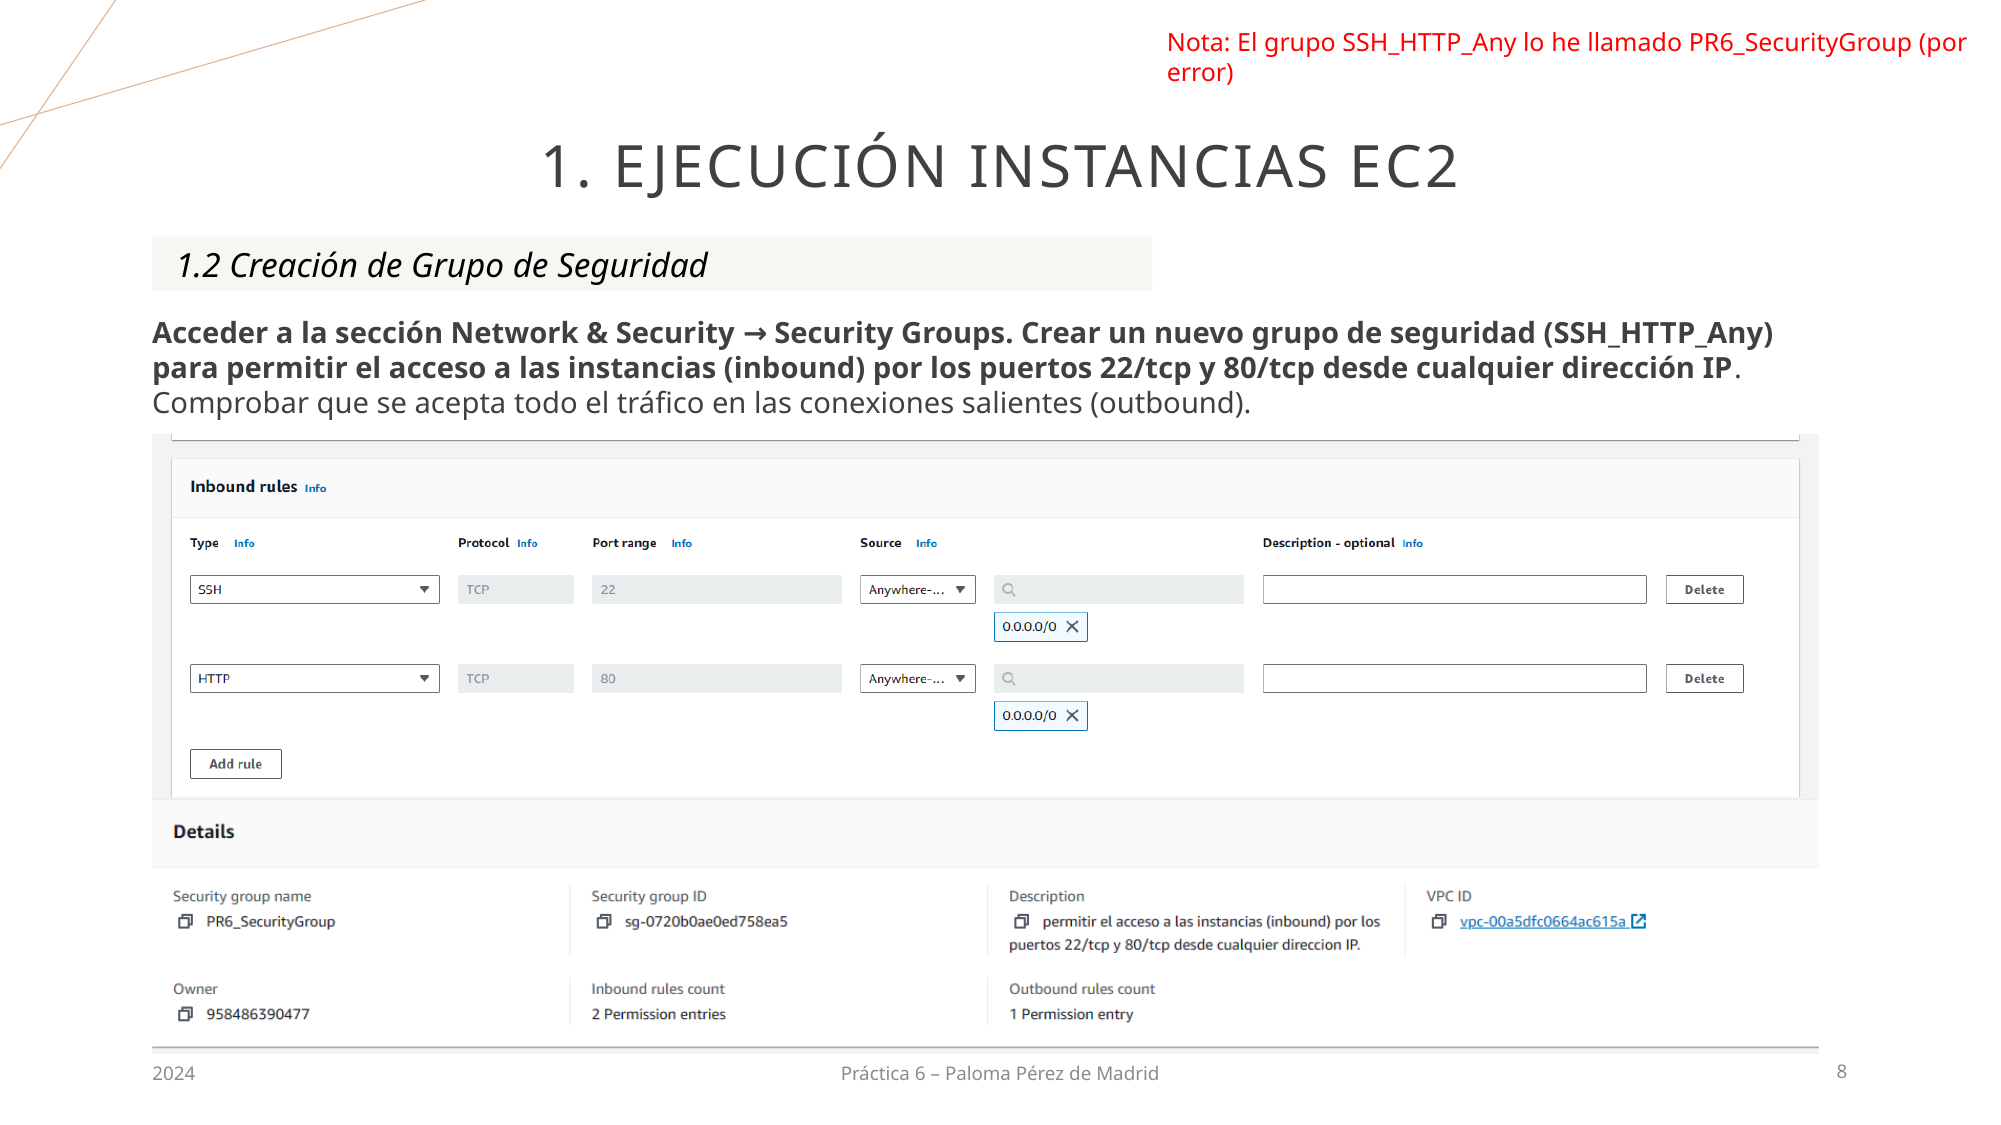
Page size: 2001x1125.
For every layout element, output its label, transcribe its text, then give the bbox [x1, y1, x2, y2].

picture [152, 434, 1819, 1054]
title 1. Ejecución instancias Ec2 [137, 59, 1863, 278]
slide_number 2024 [137, 1042, 588, 1103]
text_box 1.2 Creación de Grupo de Seguridad [152, 236, 1153, 292]
text_box Nota: El grupo SSH_HTTP_Any lo he llamado PR6_SecurityGroup (por error) [1152, 19, 1991, 94]
slide_number 8 [1412, 1042, 1863, 1103]
footer Práctica 6 – Paloma Pérez de Madrid [662, 1054, 1338, 1103]
